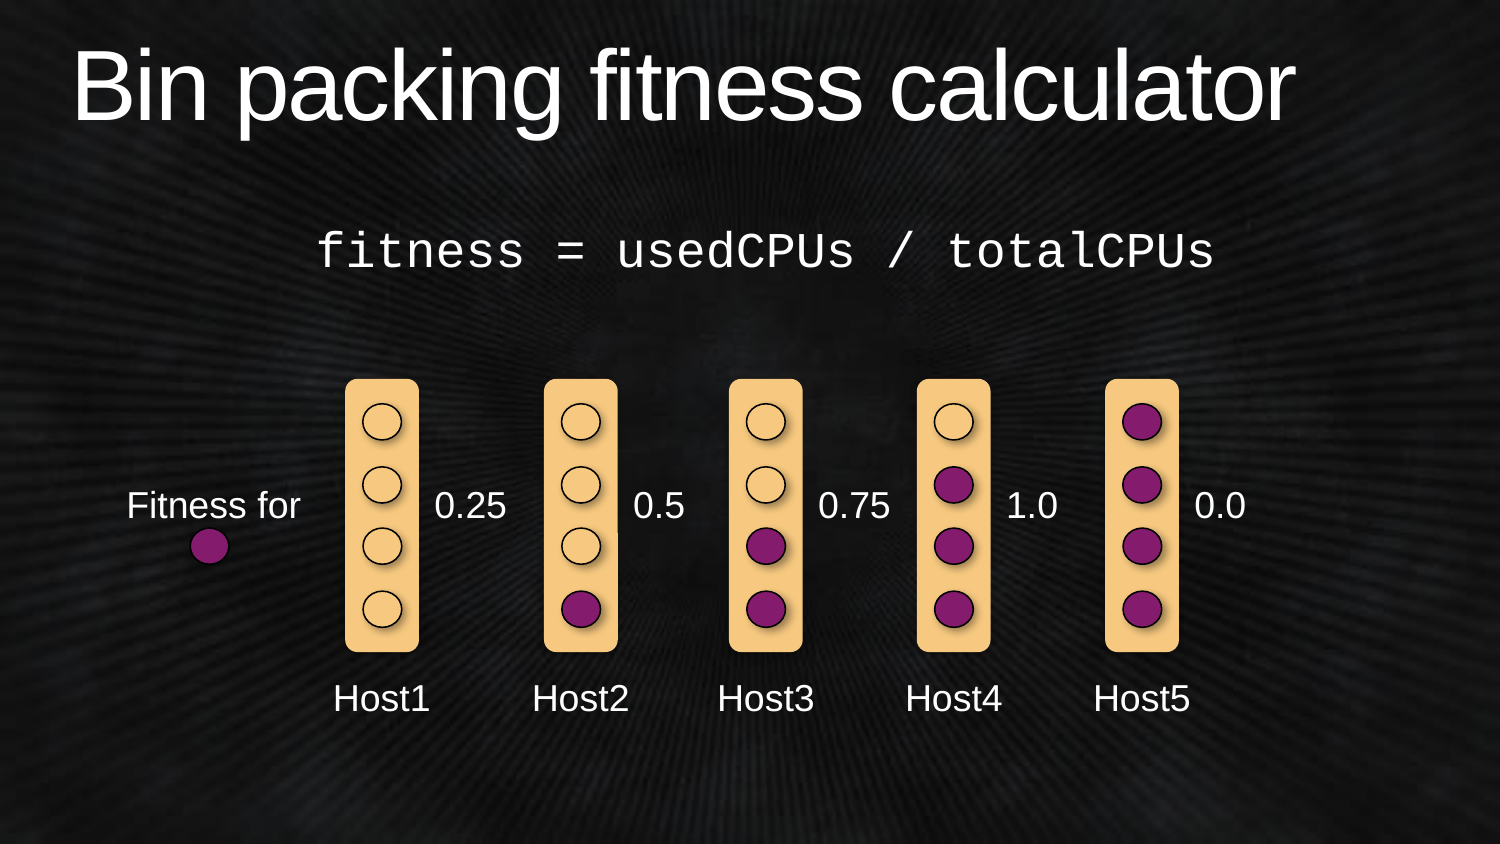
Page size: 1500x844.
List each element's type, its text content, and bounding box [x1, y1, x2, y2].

text_box 0.75 [809, 473, 906, 534]
text_box 0.5 [623, 473, 701, 534]
text_box Host2 [517, 666, 645, 727]
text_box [728, 378, 803, 653]
text_box Host4 [890, 666, 1018, 727]
title Bin packing fitness calculator [55, 33, 1428, 170]
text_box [916, 378, 991, 653]
text_box Host5 [1078, 666, 1206, 727]
text_box 0.25 [424, 473, 523, 534]
picture [0, 0, 1500, 844]
text_box 1.0 [996, 473, 1073, 534]
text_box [543, 378, 618, 653]
text_box [189, 534, 230, 566]
text_box Host3 [702, 666, 830, 727]
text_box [344, 378, 420, 653]
text_box fitness = usedCPUs / totalCPUs [300, 209, 1231, 285]
text_box Host1 [318, 666, 446, 727]
text_box 0.0 [1185, 473, 1262, 534]
text_box Fitness for [111, 473, 317, 534]
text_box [1104, 378, 1180, 653]
